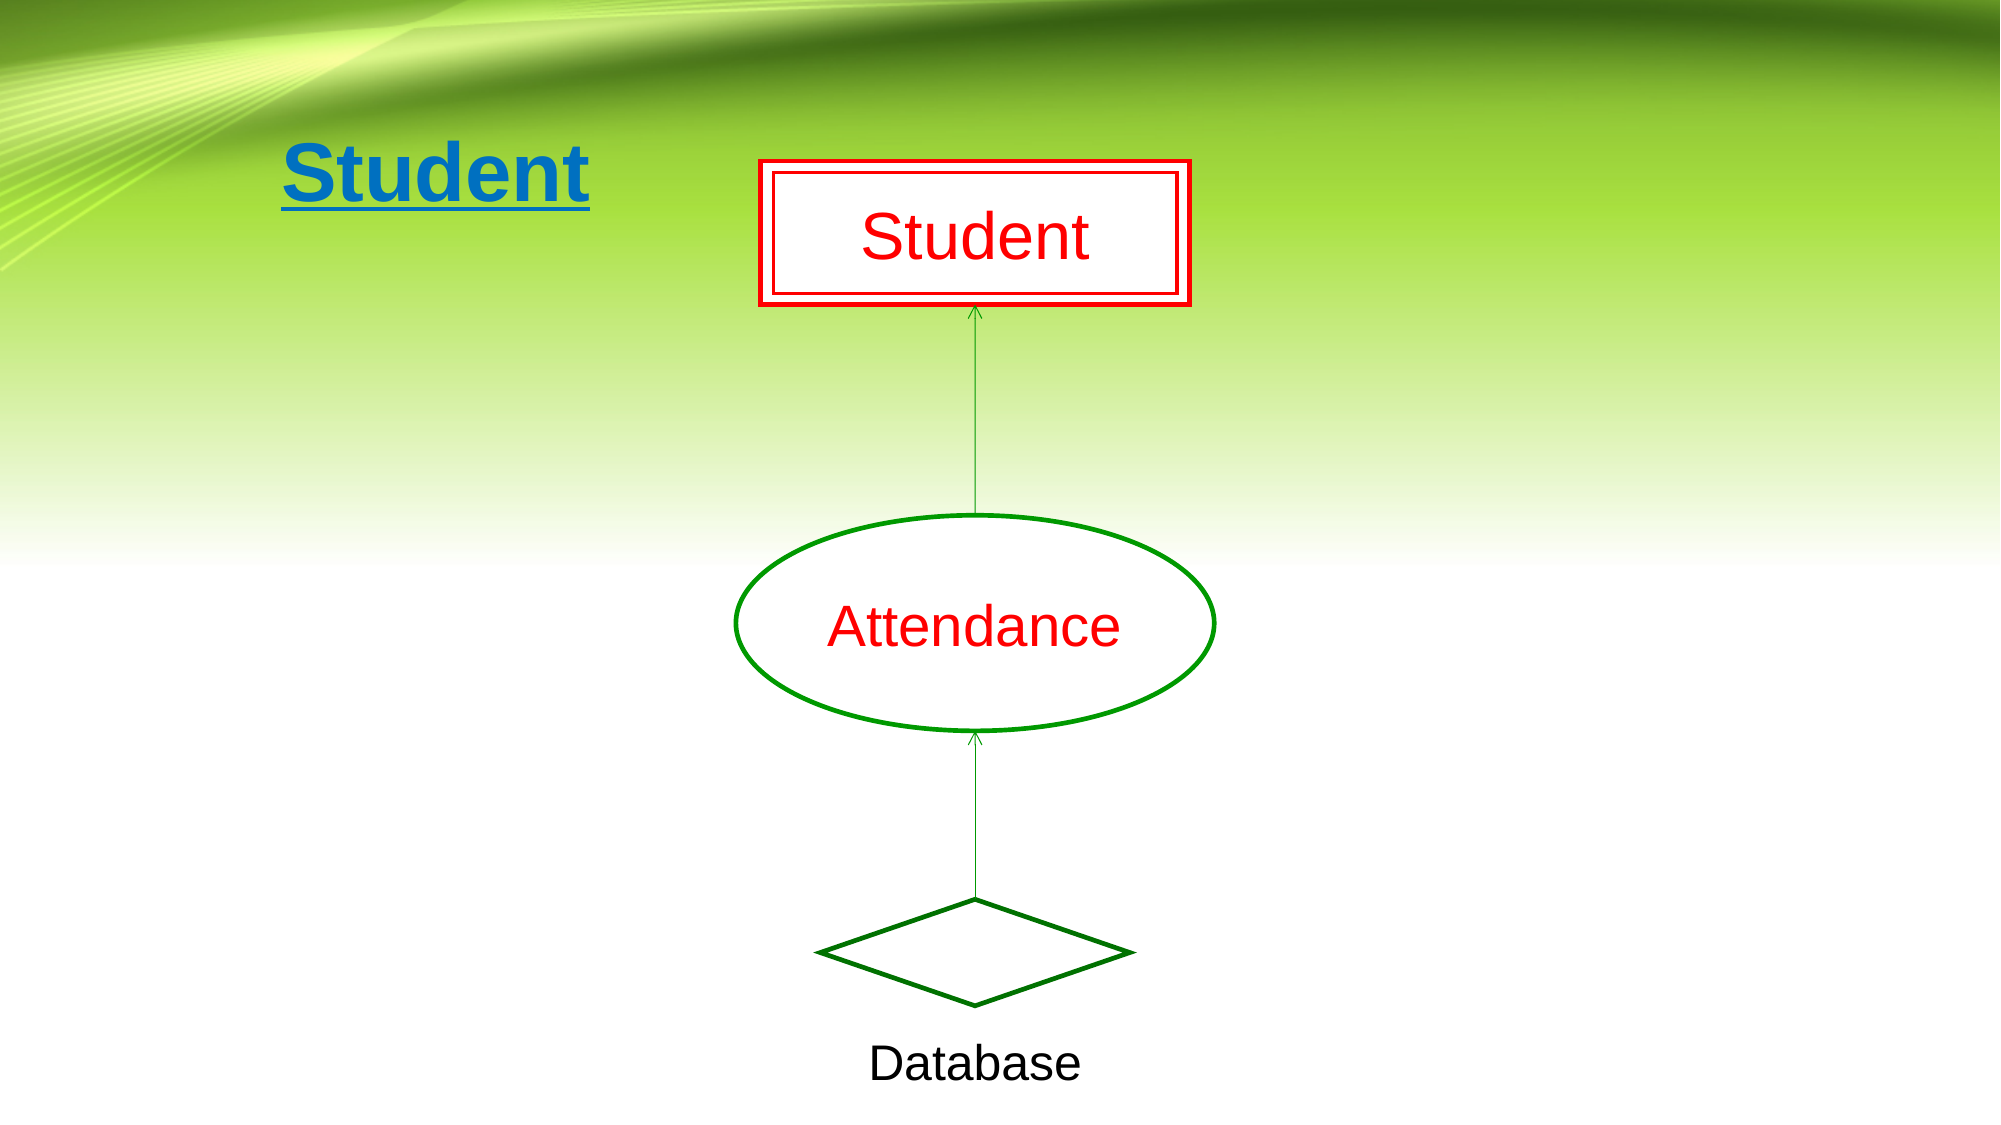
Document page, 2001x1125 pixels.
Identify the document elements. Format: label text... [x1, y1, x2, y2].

text_box [760, 160, 1190, 305]
text_box Student [772, 171, 1178, 294]
picture [0, 0, 2000, 1125]
text_box Attendance [734, 514, 1216, 732]
title Student [266, 59, 1863, 278]
text_box [817, 898, 1134, 1007]
text_box Database [847, 1023, 1103, 1099]
